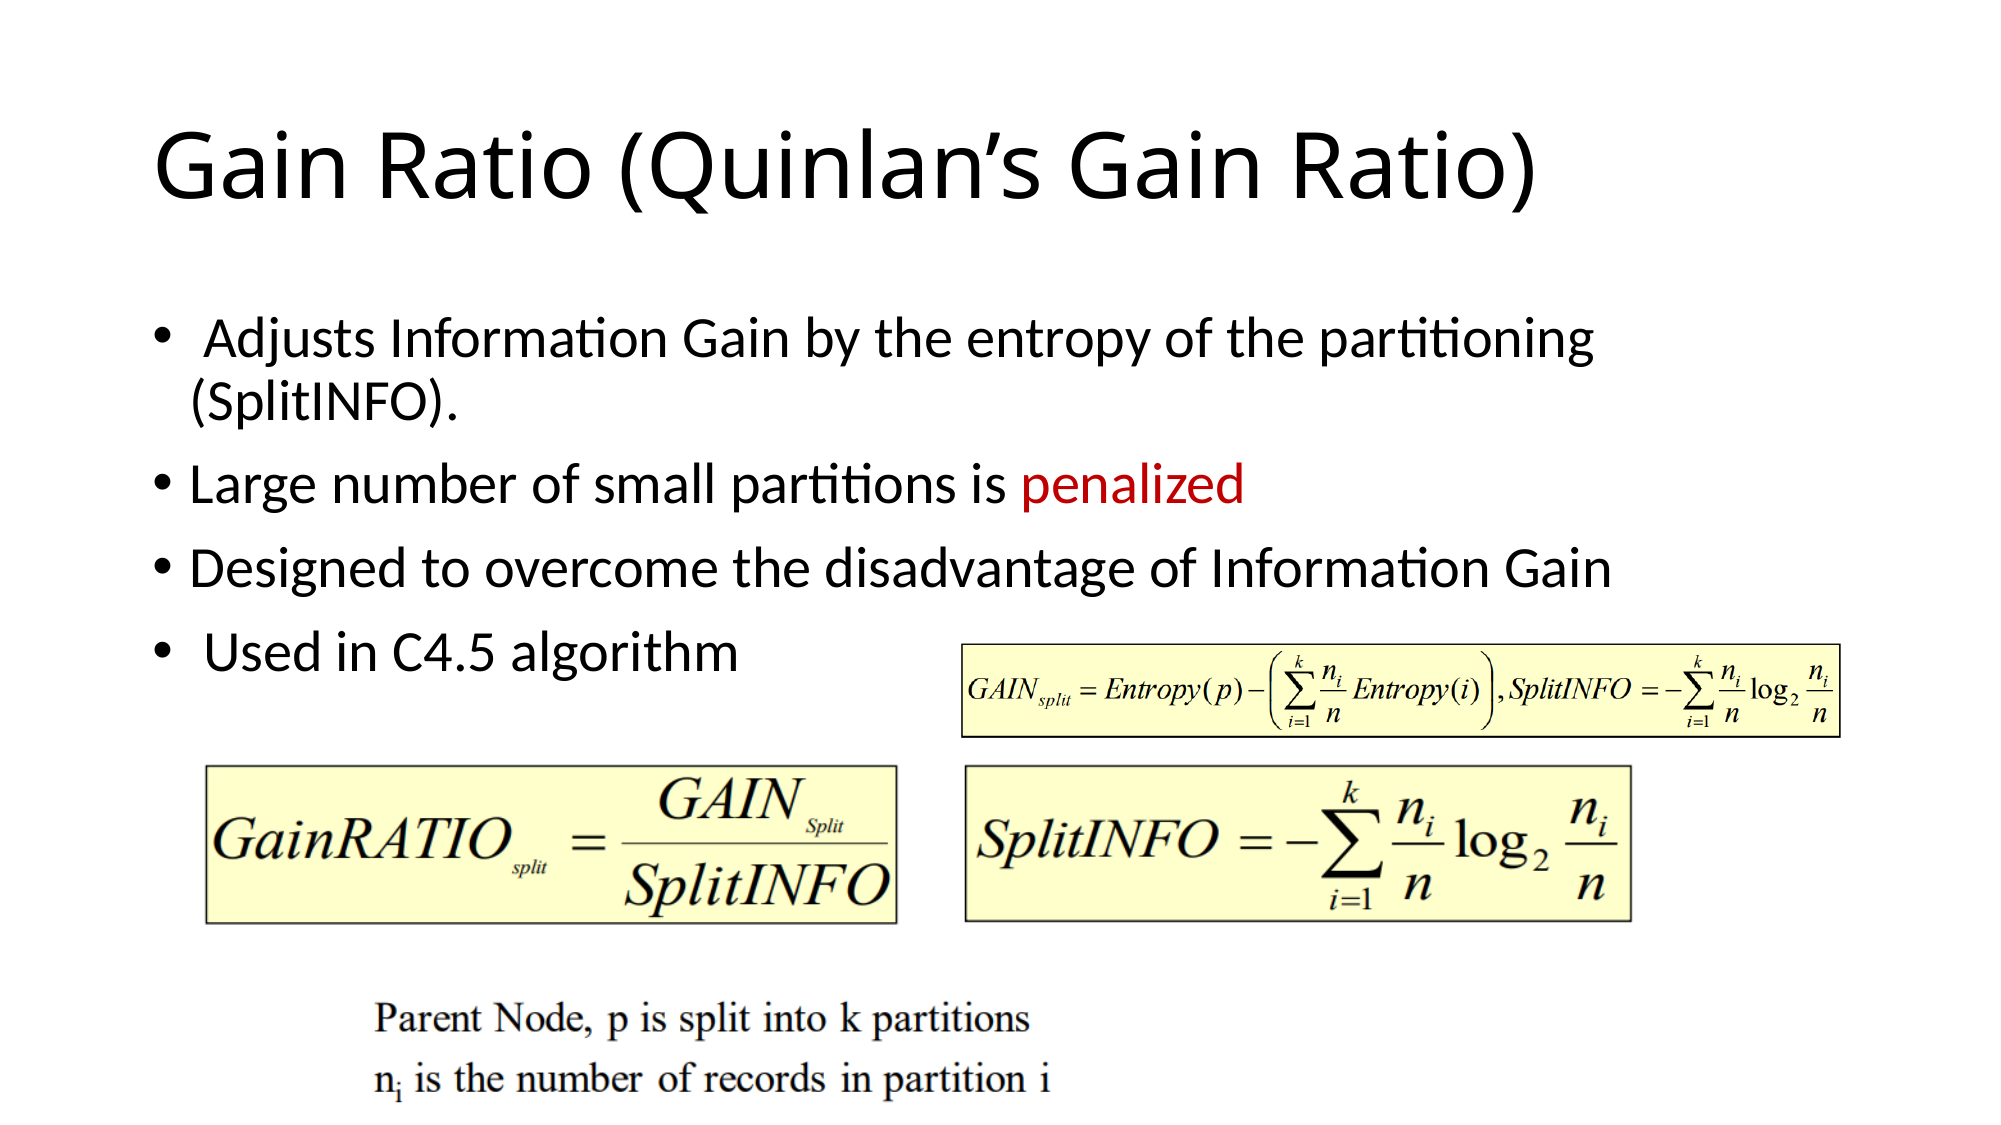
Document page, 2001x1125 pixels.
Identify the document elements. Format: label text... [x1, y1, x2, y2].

list Adjusts Information Gain by the entropy of the partitioning (SplitINFO). Large number of small partitions is penalized Designed to overcome the disadvantage of Information Gain Used in C4.5 algorithm [137, 299, 1863, 1014]
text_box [951, 634, 1850, 746]
title Gain Ratio (Quinlan’s Gain Ratio) [137, 59, 1863, 278]
picture [152, 745, 1651, 1110]
